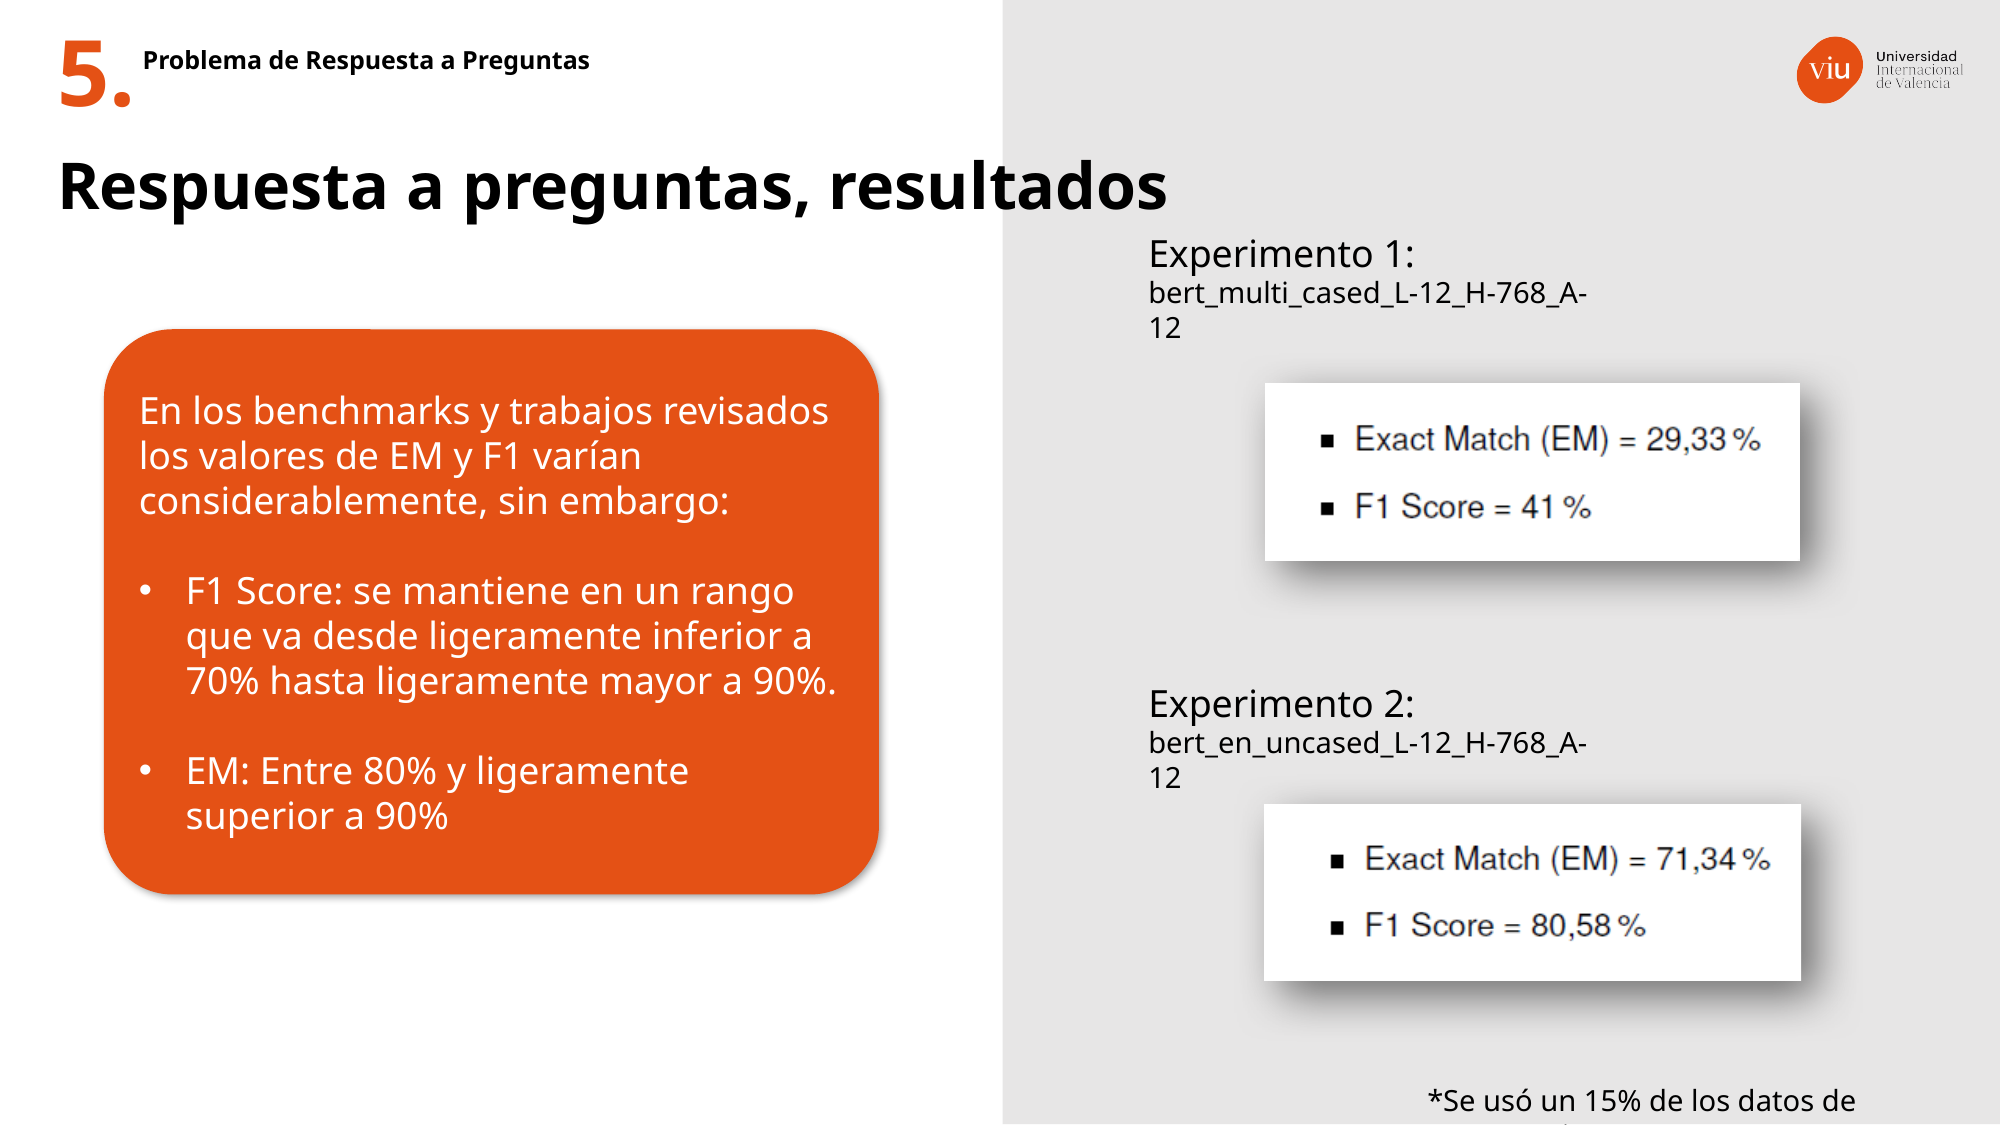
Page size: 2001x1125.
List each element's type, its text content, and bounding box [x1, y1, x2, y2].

picture [1781, 20, 1979, 120]
picture [1263, 804, 1802, 981]
text_box bert_multi_cased_L-12_H-768_A-12 [1133, 267, 1619, 353]
picture [1265, 383, 1800, 561]
text_box En los benchmarks y trabajos revisados los valores de EM y F1 varían considerablemente, sin embargo: F1 Score: se mantiene en un rango que va desde ligeramente inferior a 70% hasta ligeramente mayor a 90%. EM: Entre 80% y ligeramente superior a 90% [102, 328, 880, 896]
text_box bert_en_uncased_L-12_H-768_A-12 [1133, 716, 1619, 802]
text_box Problema de Respuesta a Preguntas [127, 37, 810, 85]
text_box Experimento 2: [1133, 672, 1660, 732]
text_box Experimento 1: [1133, 222, 1660, 283]
text_box *Se usó un 15% de los datos de entrenamiento [1412, 1074, 2000, 1125]
text_box 5. [42, 48, 164, 105]
text_box Respuesta a preguntas, resultados [42, 146, 1264, 233]
